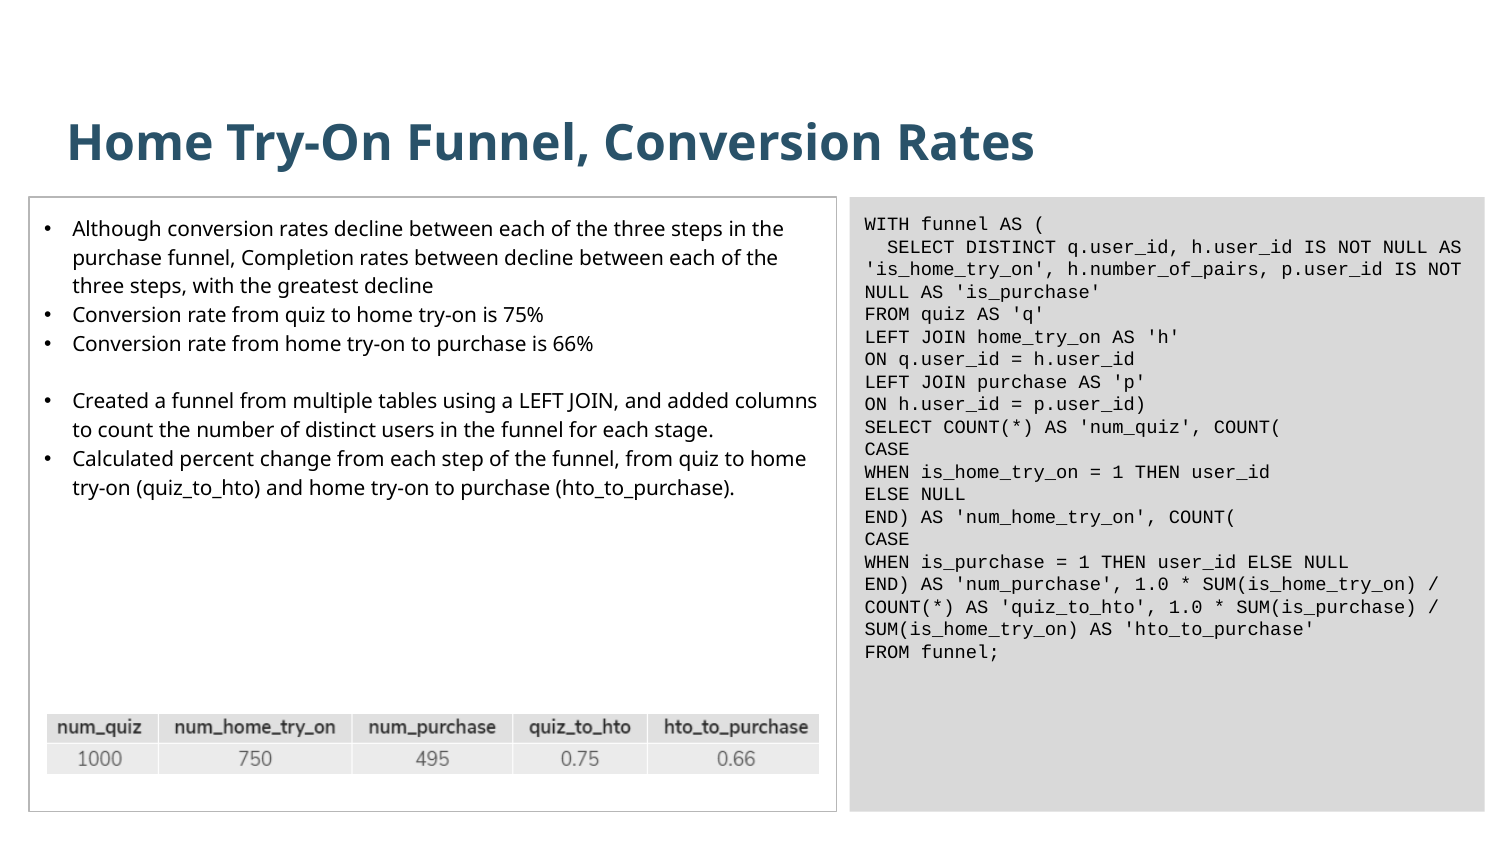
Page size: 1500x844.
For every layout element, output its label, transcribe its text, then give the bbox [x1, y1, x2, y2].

text_box Home Try-On Funnel, Conversion Rates [51, 48, 1449, 186]
picture [47, 714, 819, 774]
text_box WITH funnel AS ( SELECT DISTINCT q.user_id, h.user_id IS NOT NULL AS 'is_home_try_on', h.number_of_pairs, p.user_id IS NOT NULL AS 'is_purchase' FROM quiz AS 'q' LEFT JOIN home_try_on AS 'h' ON q.user_id = h.user_id LEFT JOIN purchase AS 'p' ON h.user_id = p.user_id) SELECT COUNT(*) AS 'num_quiz', COUNT( CASE WHEN is_home_try_on = 1 THEN user_id ELSE NULL END) AS 'num_home_try_on', COUNT( CASE WHEN is_purchase = 1 THEN user_id ELSE NULL END) AS 'num_purchase', 1.0 * SUM(is_home_try_on) / COUNT(*) AS 'quiz_to_hto', 1.0 * SUM(is_purchase) / SUM(is_home_try_on) AS 'hto_to_purchase' FROM funnel; [849, 197, 1485, 812]
text_box Although conversion rates decline between each of the three steps in the purchase funnel, Completion rates between decline between each of the three steps, with the greatest decline Conversion rate from quiz to home try-on is 75% Conversion rate from home try-on to purchase is 66% Created a funnel from multiple tables using a LEFT JOIN, and added columns to count the number of distinct users in the funnel for each stage. Calculated percent change from each step of the funnel, from quiz to home try-on (quiz_to_hto) and home try-on to purchase (hto_to_purchase). [29, 197, 837, 812]
